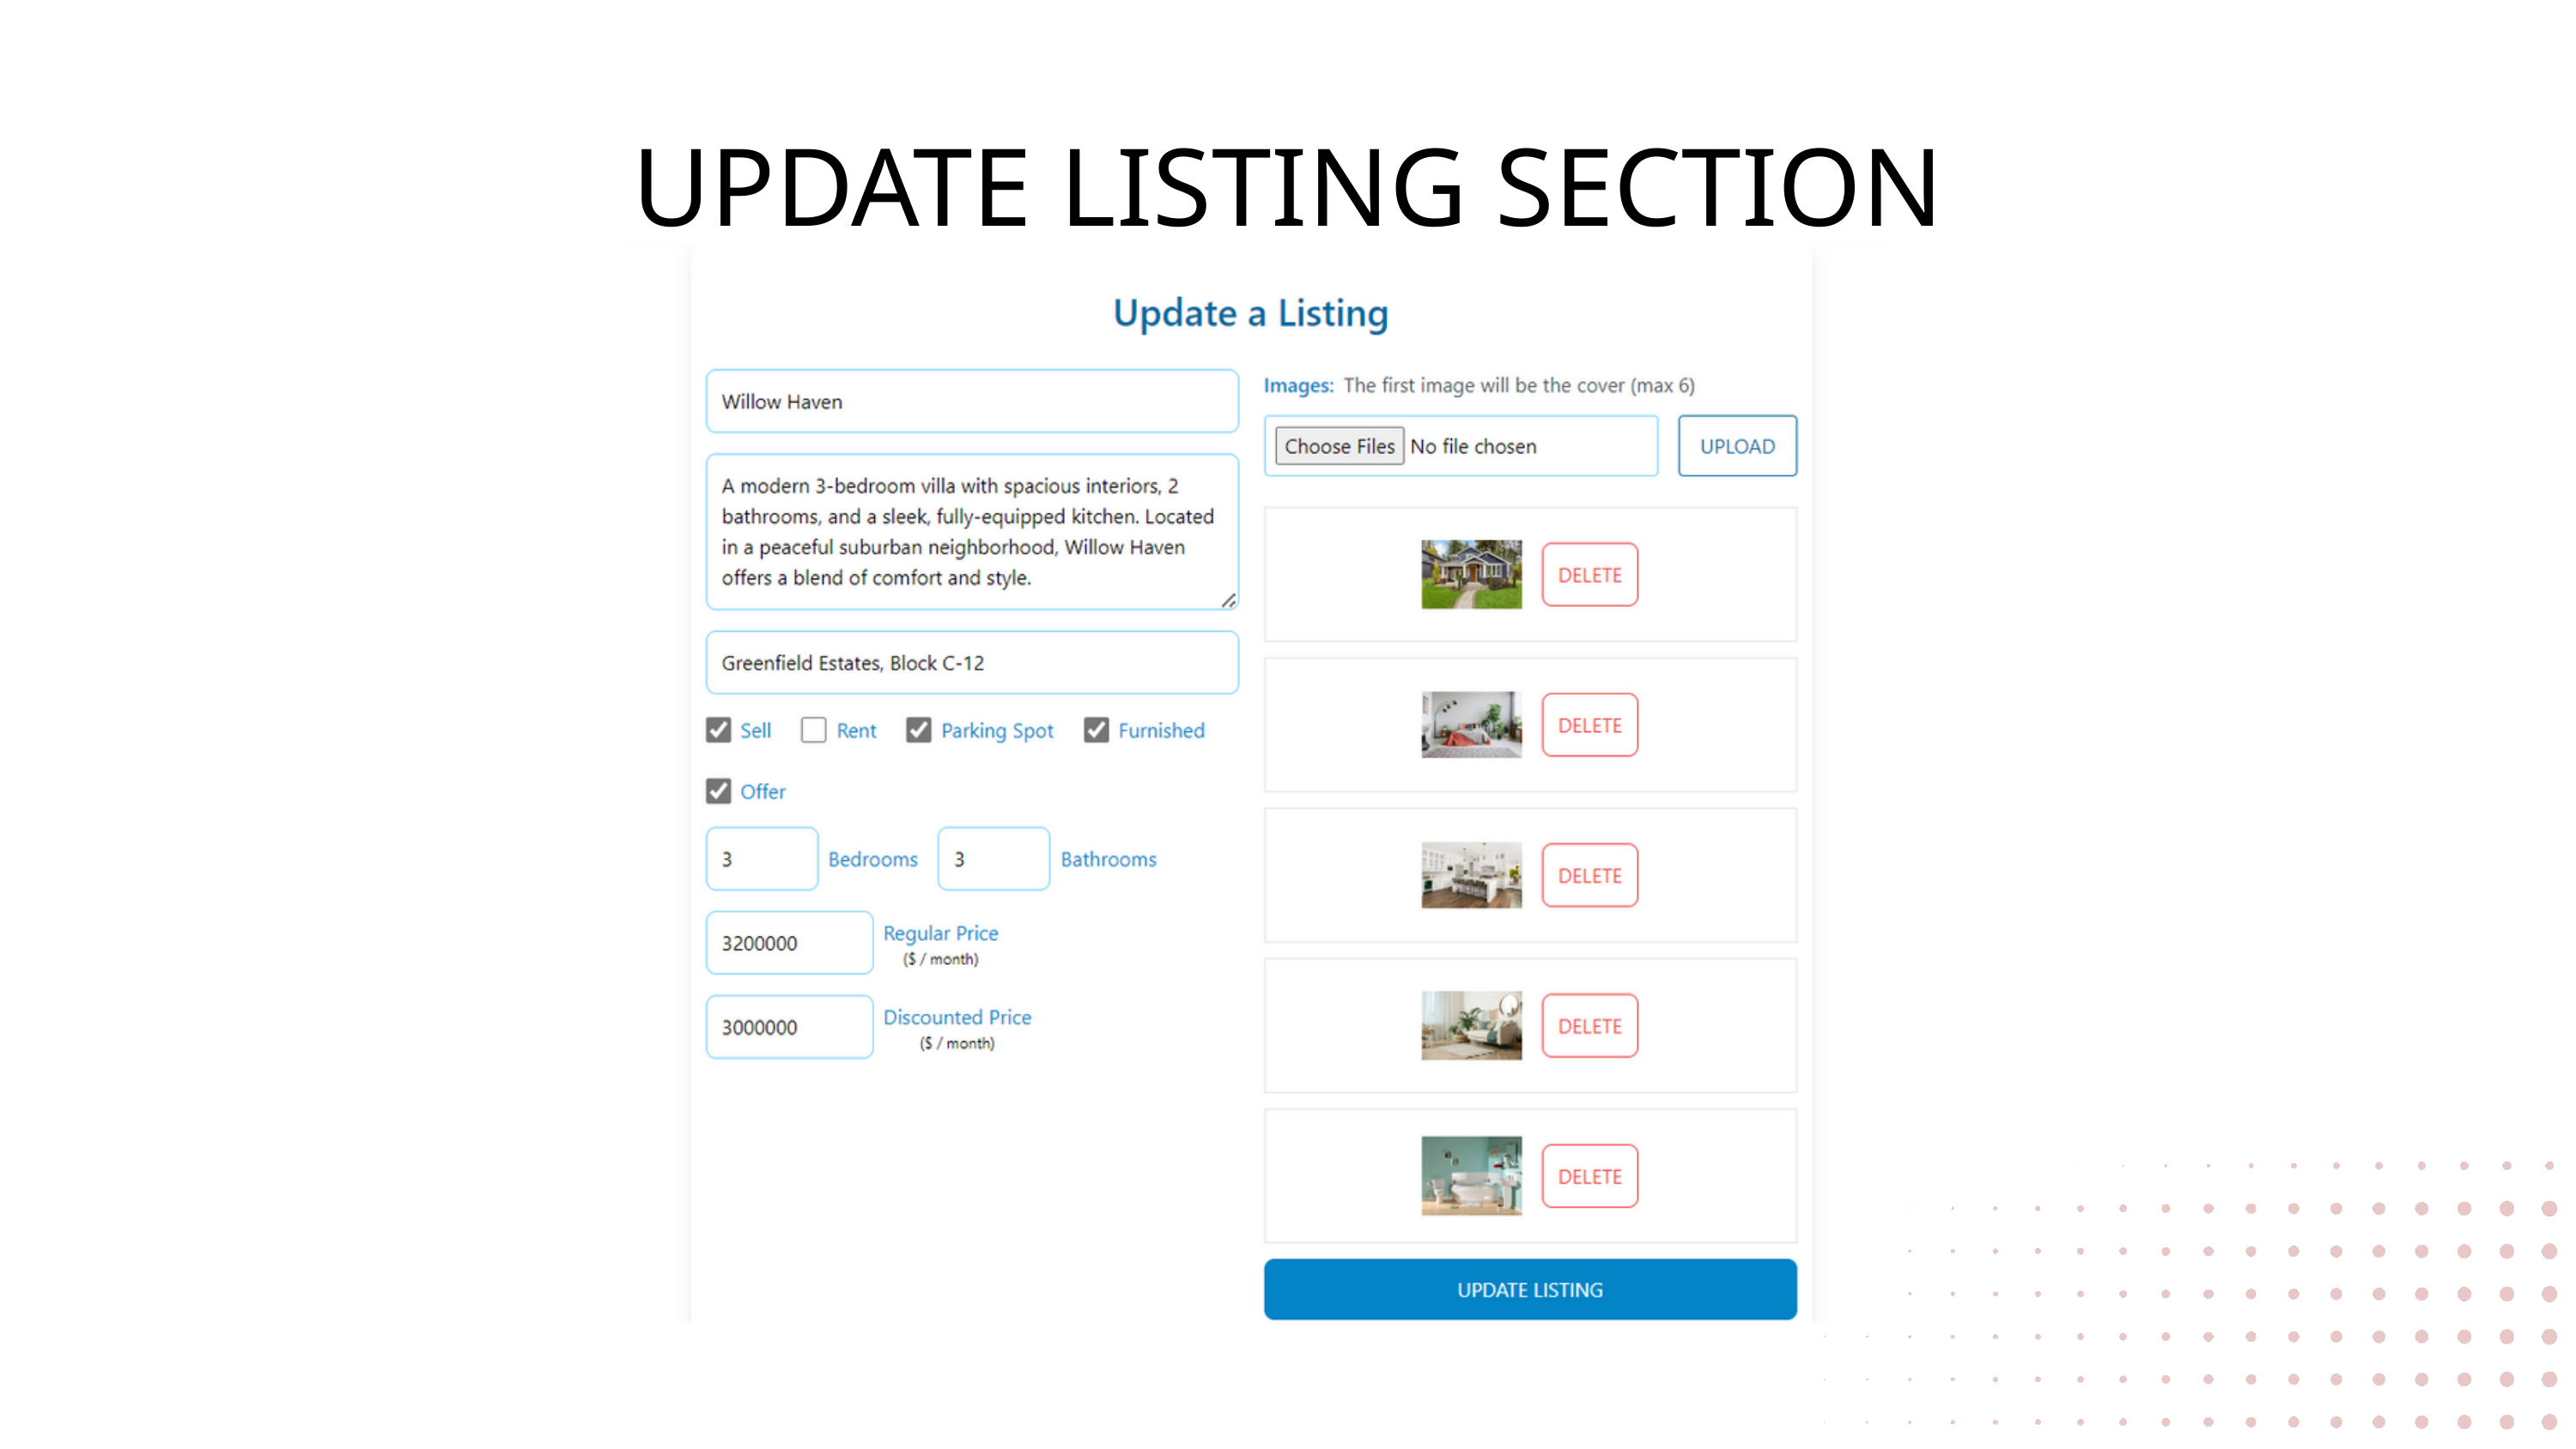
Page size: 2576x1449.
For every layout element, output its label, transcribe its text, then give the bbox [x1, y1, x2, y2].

text_box UPDATE LISTING SECTION [173, 97, 2403, 248]
text_box [623, 245, 1890, 1323]
text_box [1781, 1161, 2576, 1449]
